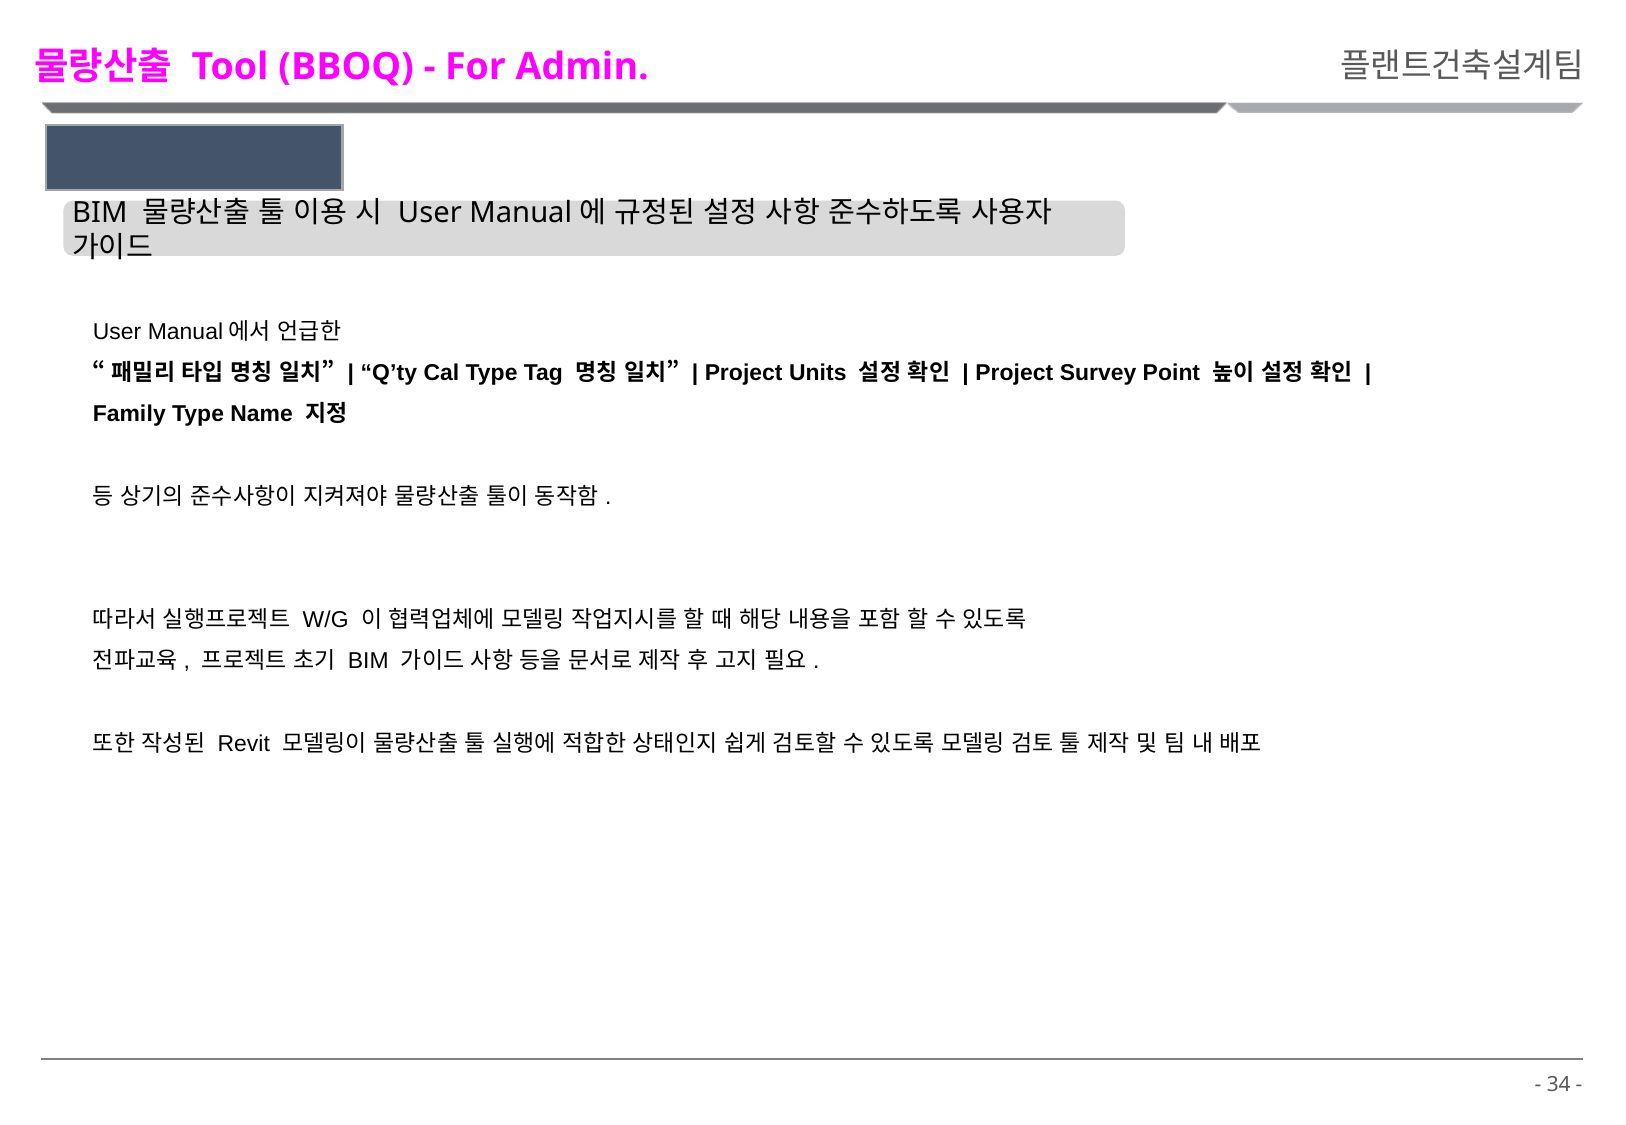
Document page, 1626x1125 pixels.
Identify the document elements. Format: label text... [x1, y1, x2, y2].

text_box User Manual에서 언급한 “패밀리 타입 명칭 일치” | “Q’ty Cal Type Tag 명칭 일치” | Project Units 설정 확인 | Project Survey Point 높이 설정 확인 | Family Type Name 지정 등 상기의 준수사항이 지켜져야 물량산출 툴이 동작함. 따라서 실행프로젝트 W/G 이 협력업체에 모델링 작업지시를 할 때 해당 내용을 포함 할 수 있도록 전파교육, 프로젝트 초기 BIM 가이드 사항 등을 문서로 제작 후 고지 필요. 또한 작성된 Revit 모델링이 물량산출 툴 실행에 적합한 상태인지 쉽게 검토할 수 있도록 모델링 검토 툴 제작 및 팀 내 배포 [78, 295, 1433, 764]
text_box 플랜트건축설계팀 [1339, 43, 1584, 84]
picture [42, 102, 1583, 114]
text_box 2. Admin.’s Role [45, 124, 344, 191]
text_box BIM 물량산출 툴 이용 시 User Manual에 규정된 설정 사항 준수하도록 사용자 가이드 [62, 199, 1127, 257]
text_box 물량산출 Tool (BBOQ) - For Admin. [19, 34, 665, 95]
